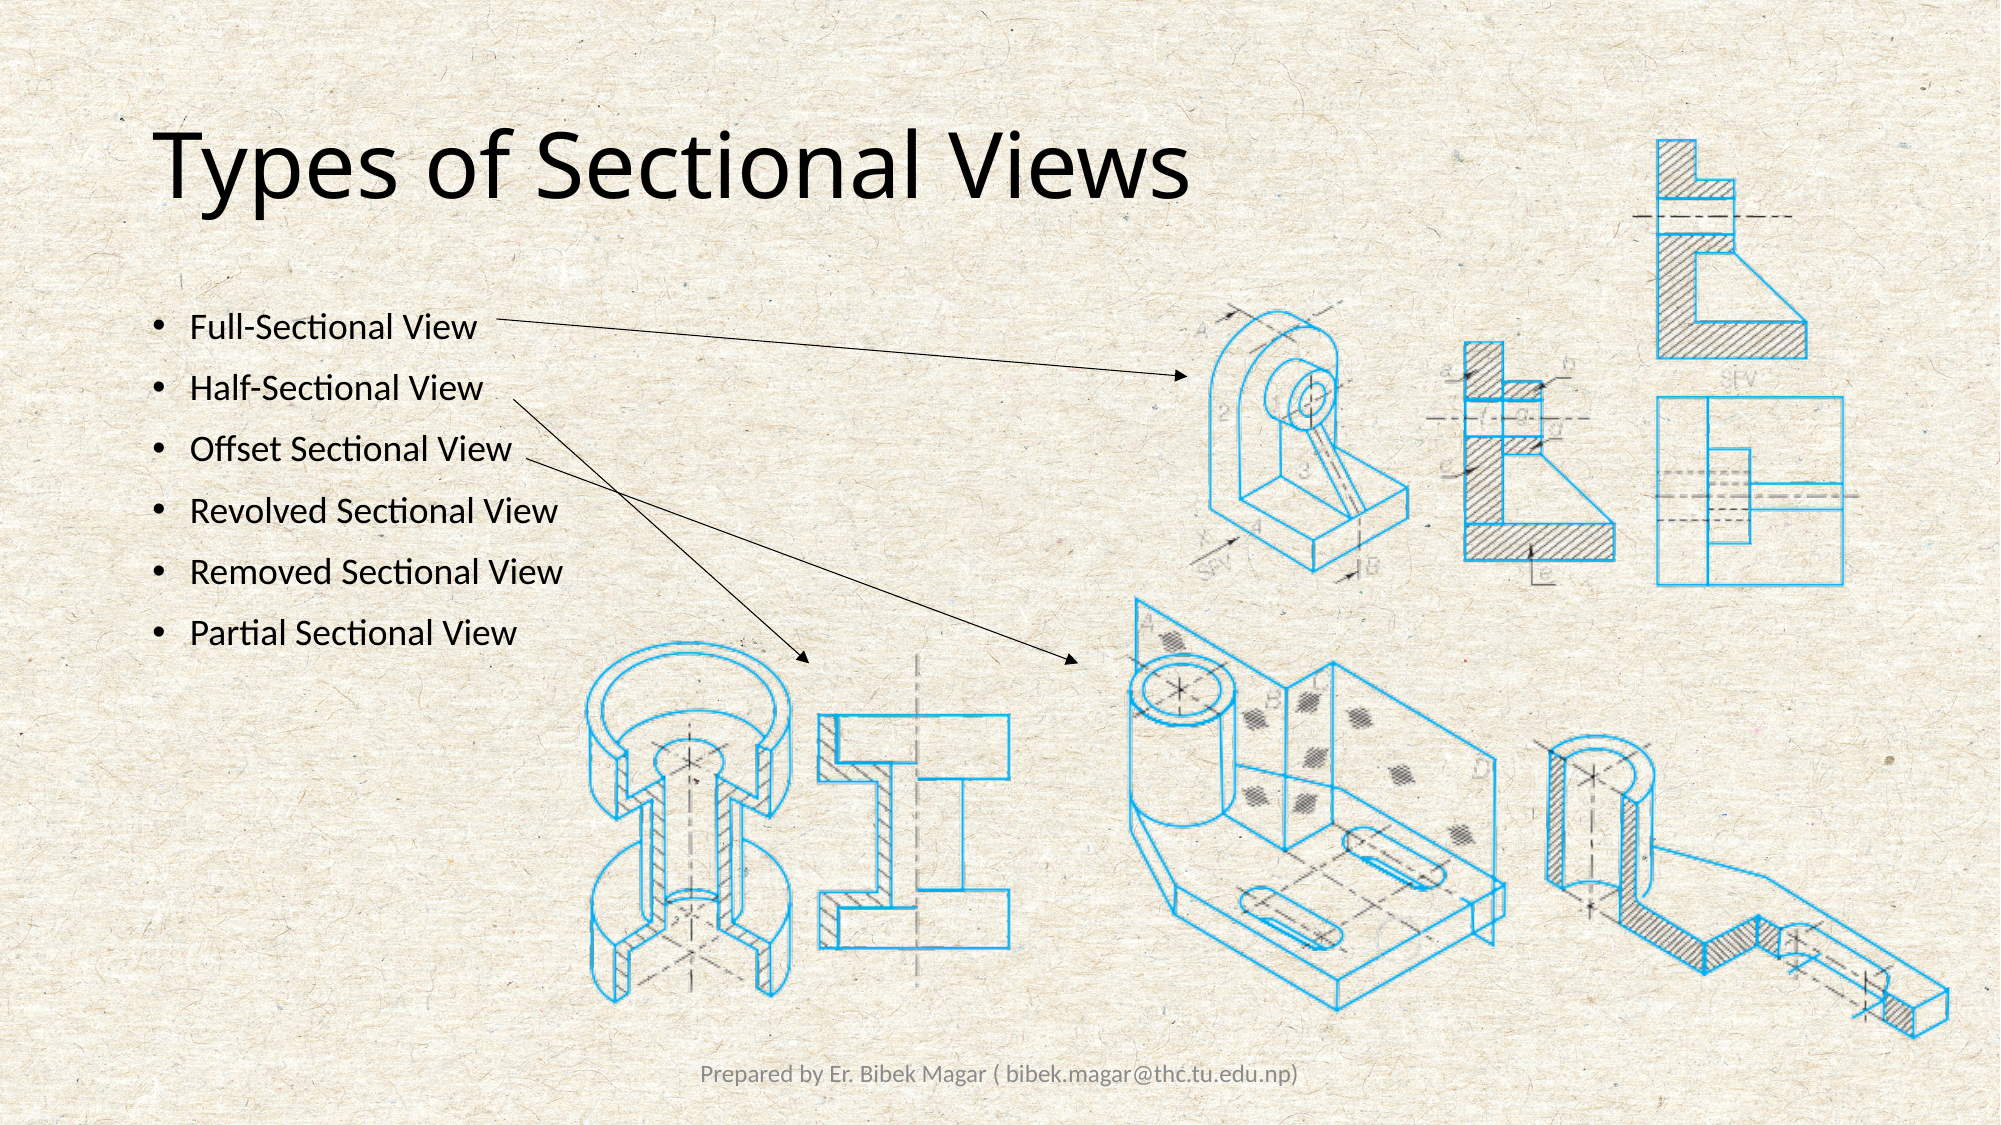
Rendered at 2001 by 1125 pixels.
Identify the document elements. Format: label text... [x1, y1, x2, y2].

list Full-Sectional View Half-Sectional View Offset Sectional View Revolved Sectional View Removed Sectional View Partial Sectional View [137, 299, 1187, 1014]
footer Prepared by Er. Bibek Magar ( bibek.magar@thc.tu.edu.np) [662, 1042, 1338, 1103]
title Types of Sectional Views [137, 59, 1863, 278]
picture [0, 0, 2001, 1125]
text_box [496, 318, 1188, 377]
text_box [526, 458, 1079, 664]
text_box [513, 399, 810, 664]
